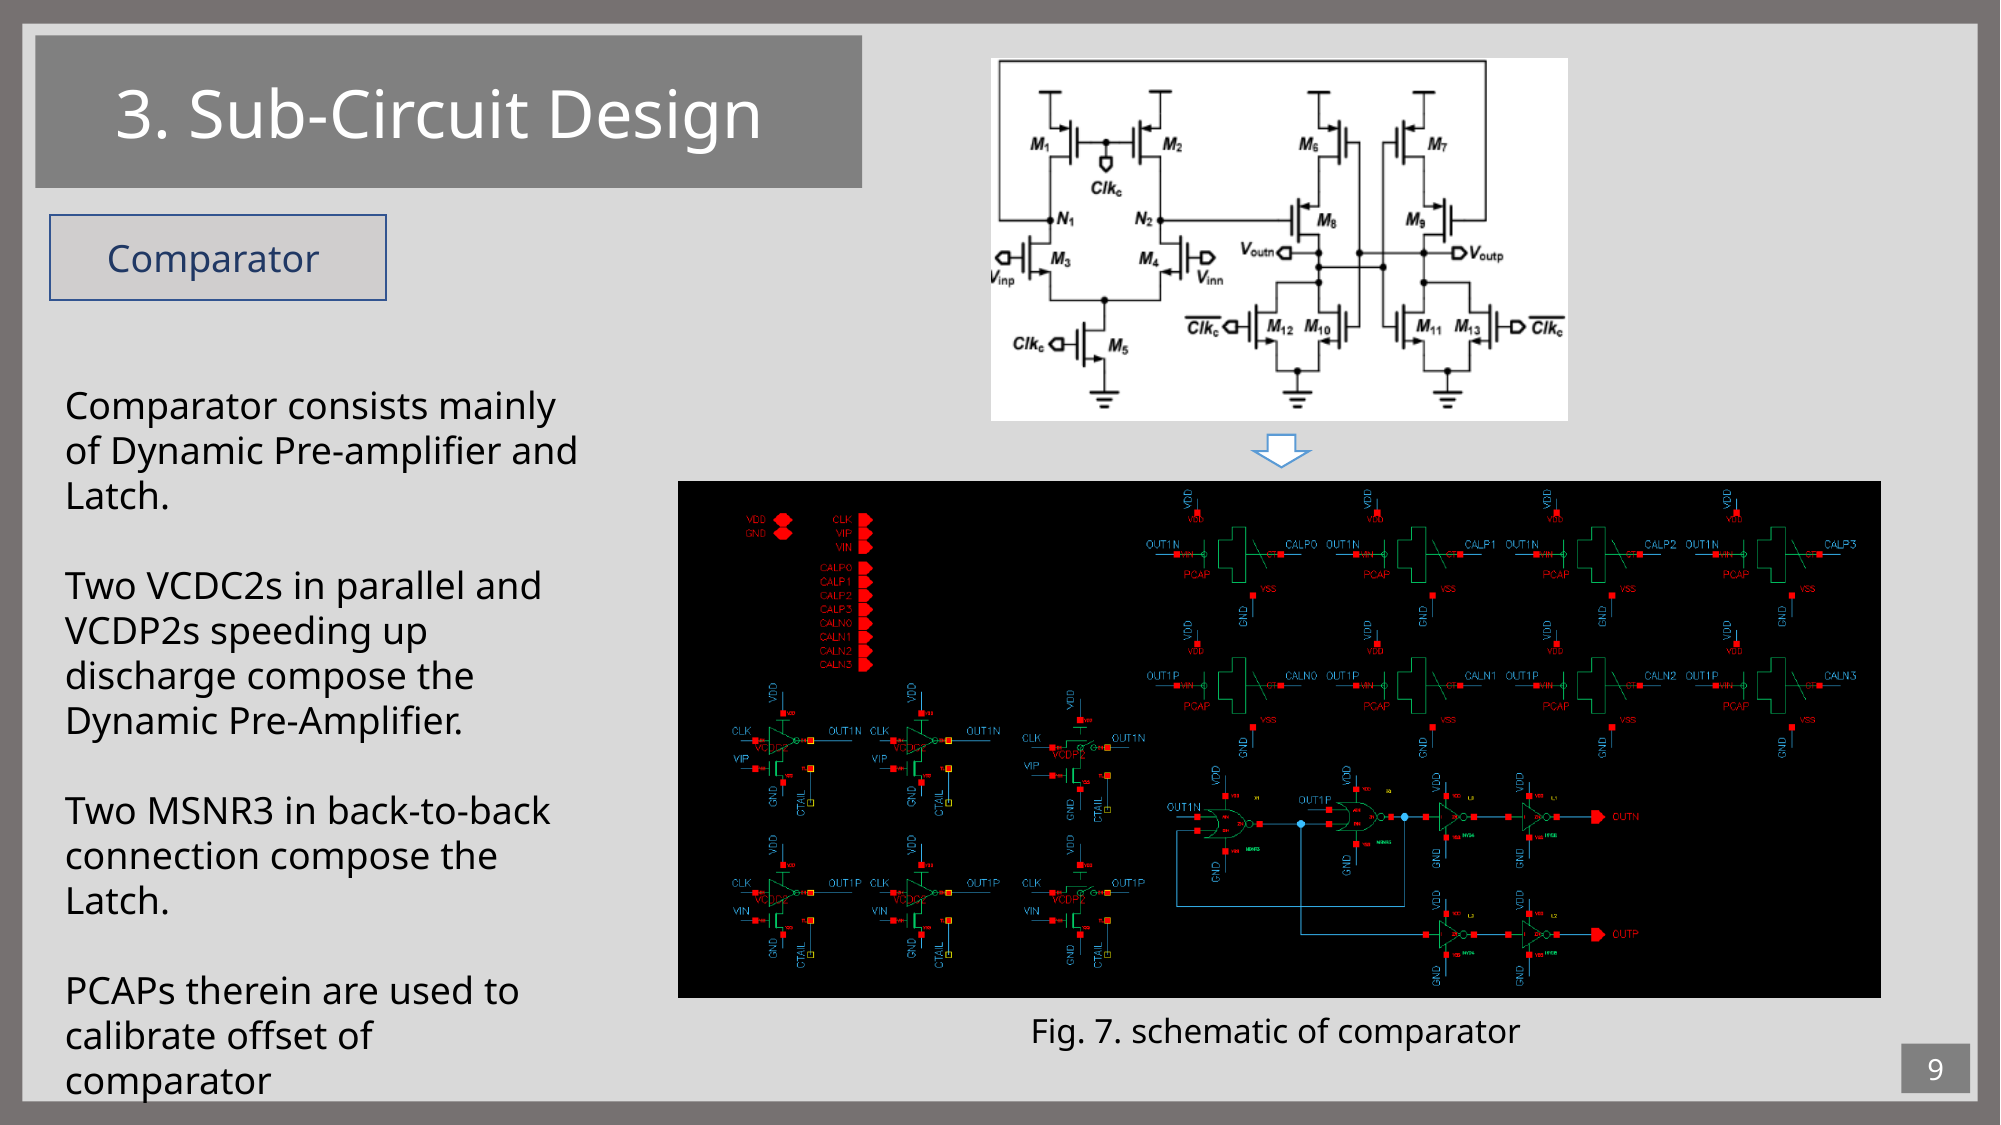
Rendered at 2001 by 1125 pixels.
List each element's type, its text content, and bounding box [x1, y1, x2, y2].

text_box 3. Sub-Circuit Design [34, 34, 863, 189]
text_box Comparator consists mainly of Dynamic Pre-amplifier and Latch. Two VCDC2s in parallel and VCDP2s speeding up discharge compose the Dynamic Pre-Amplifier. Two MSNR3 in back-to-back connection compose the Latch. PCAPs therein are used to calibrate offset of comparator [50, 374, 600, 1110]
text_box [0, 0, 23, 1125]
text_box Comparator [49, 214, 387, 301]
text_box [678, 58, 1881, 998]
text_box [23, 0, 1976, 25]
text_box Fig. 7. schematic of comparator [857, 1002, 1695, 1058]
text_box [1976, 0, 2000, 1125]
text_box 9 [1901, 1043, 1971, 1094]
text_box [23, 1100, 1976, 1125]
